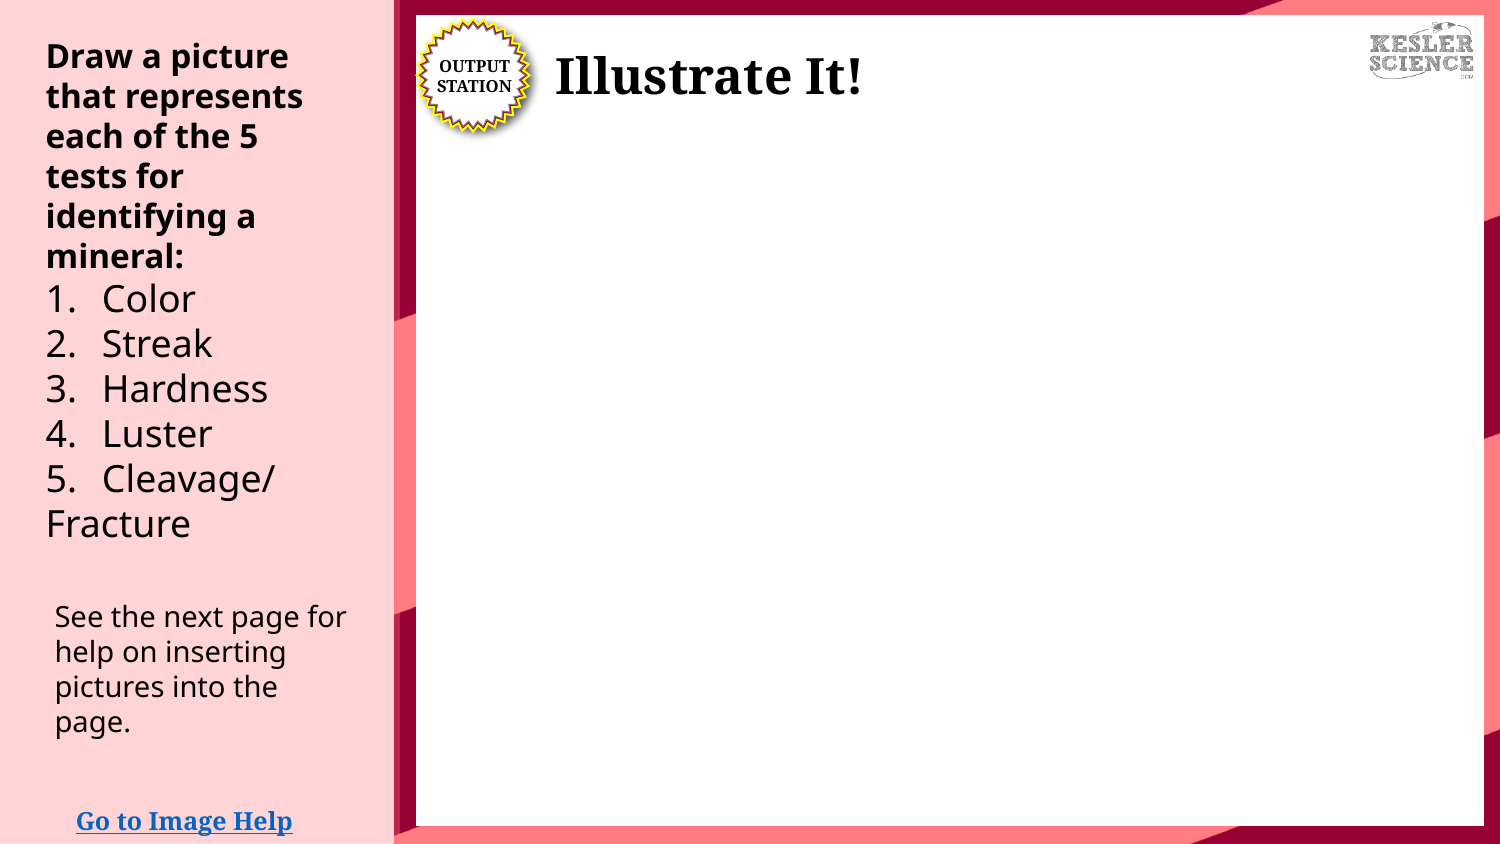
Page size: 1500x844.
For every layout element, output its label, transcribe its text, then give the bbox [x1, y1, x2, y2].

picture [400, 0, 1500, 844]
text_box Go to Image Help [22, 798, 346, 844]
